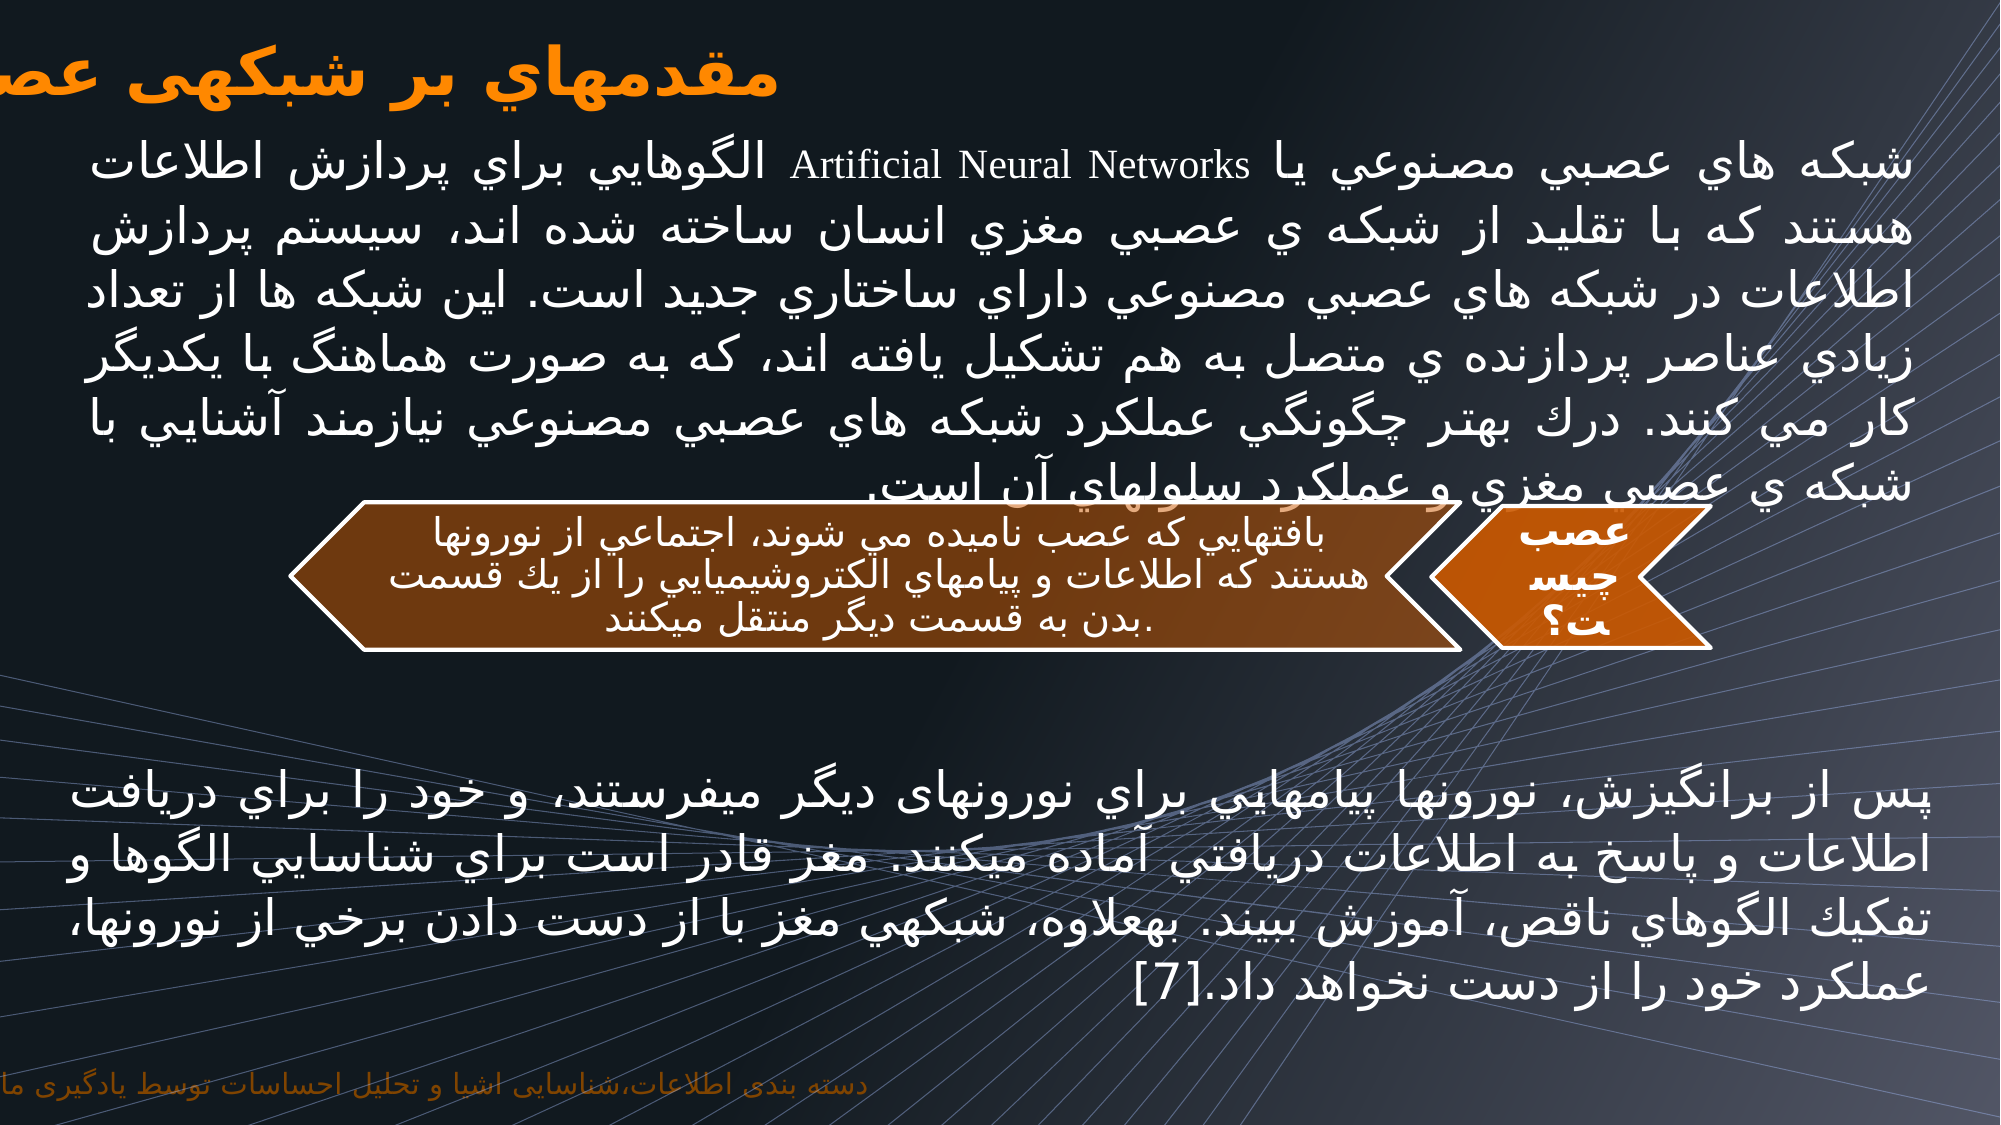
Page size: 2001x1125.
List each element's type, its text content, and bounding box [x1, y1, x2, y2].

text_box شبكه هاي عصبي مصنوعي يا Artificial Neural Networks الگوهايي براي پردازش اطلاعات هستند كه با تقليد از شبكه ي عصبي مغزي انسان ساخته شده اند، سيستم پردازش اطلاعات در شبكه هاي عصبي مصنوعي داراي ساختاري جديد است. اين شبكه ها از تعداد زيادي عناصر پردازنده ي متصل به هم تشكيل يافته اند، كه به صورت هماهنگ با يكديگر كار مي كنند. درك بهتر چگونگي عملكرد شبكه هاي عصبي مصنوعي نيازمند آشنايي با شبكه ي عصبي مغزي و عملكرد سلولهاي آن است. [69, 117, 1930, 518]
text_box پس از برانگيزش، نورون­ها پيام­هايي براي نورون­های ديگر مي­فرستند، و خود را براي دريافت اطلاعات و پاسخ به اطلاعات دريافتي آماده مي­كنند. مغز قادر است براي شناسايي الگوها و تفكيك الگوهاي ناقص، آموزش ببيند. به­علاوه، شبكه­ي مغز با از دست دادن برخي از نورون­ها، عملكرد خود را از دست نخواهد داد.[7] [52, 745, 1948, 1017]
text_box مقدمه­اي بر شبكه­ی عصبي [0, 21, 797, 117]
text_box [288, 456, 1712, 698]
